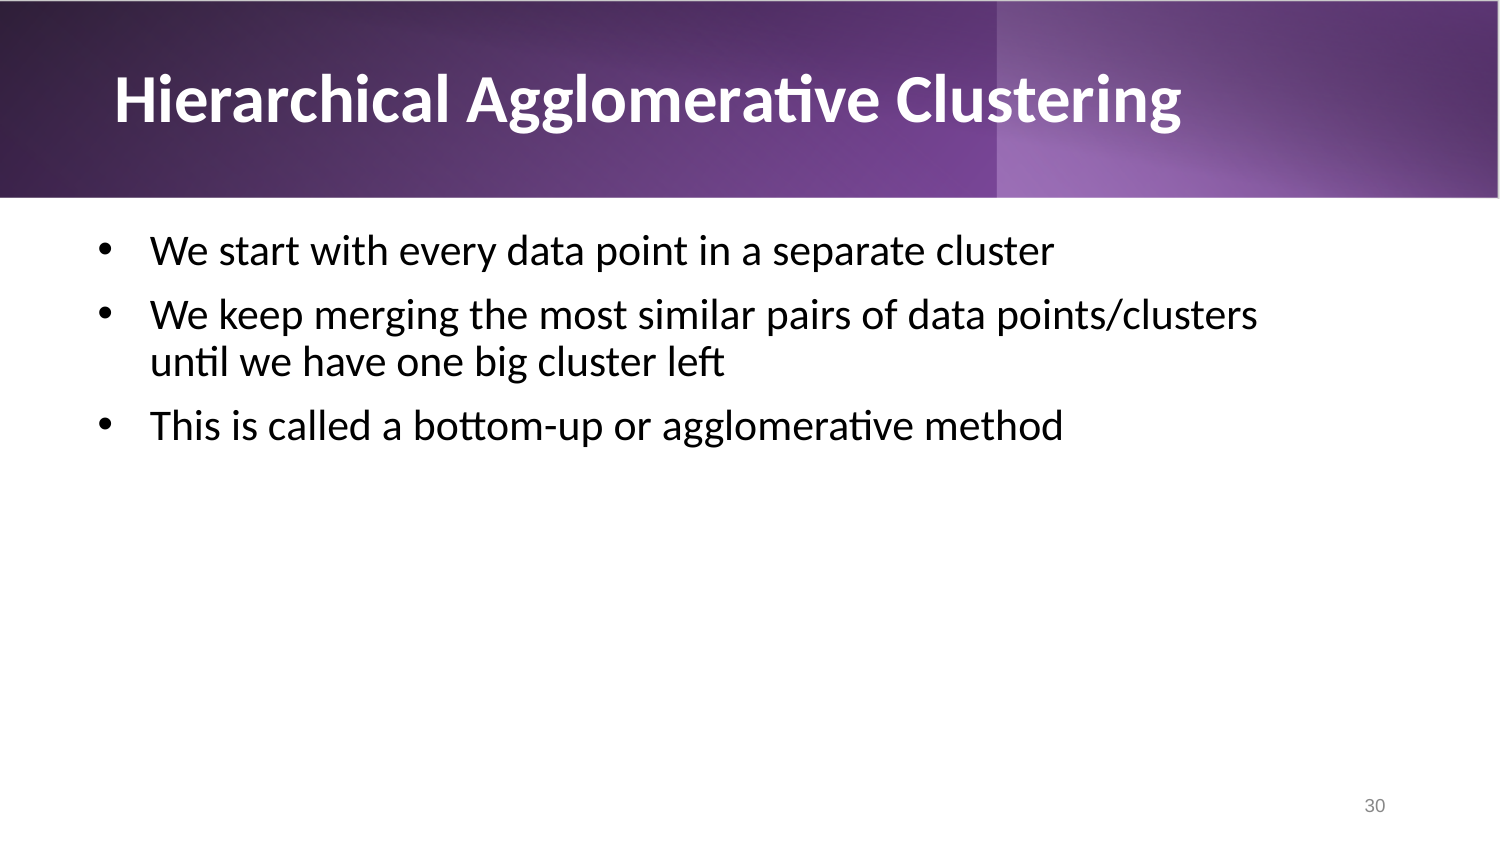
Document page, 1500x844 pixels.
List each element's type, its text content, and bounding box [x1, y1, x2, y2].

slide_number 30 [1059, 782, 1397, 827]
text_box We start with every data point in a separate cluster We keep merging the most similar pairs of data points/clusters until we have one big cluster left This is called a bottom-up or agglomerative method [63, 222, 1321, 759]
picture [0, 0, 1500, 199]
